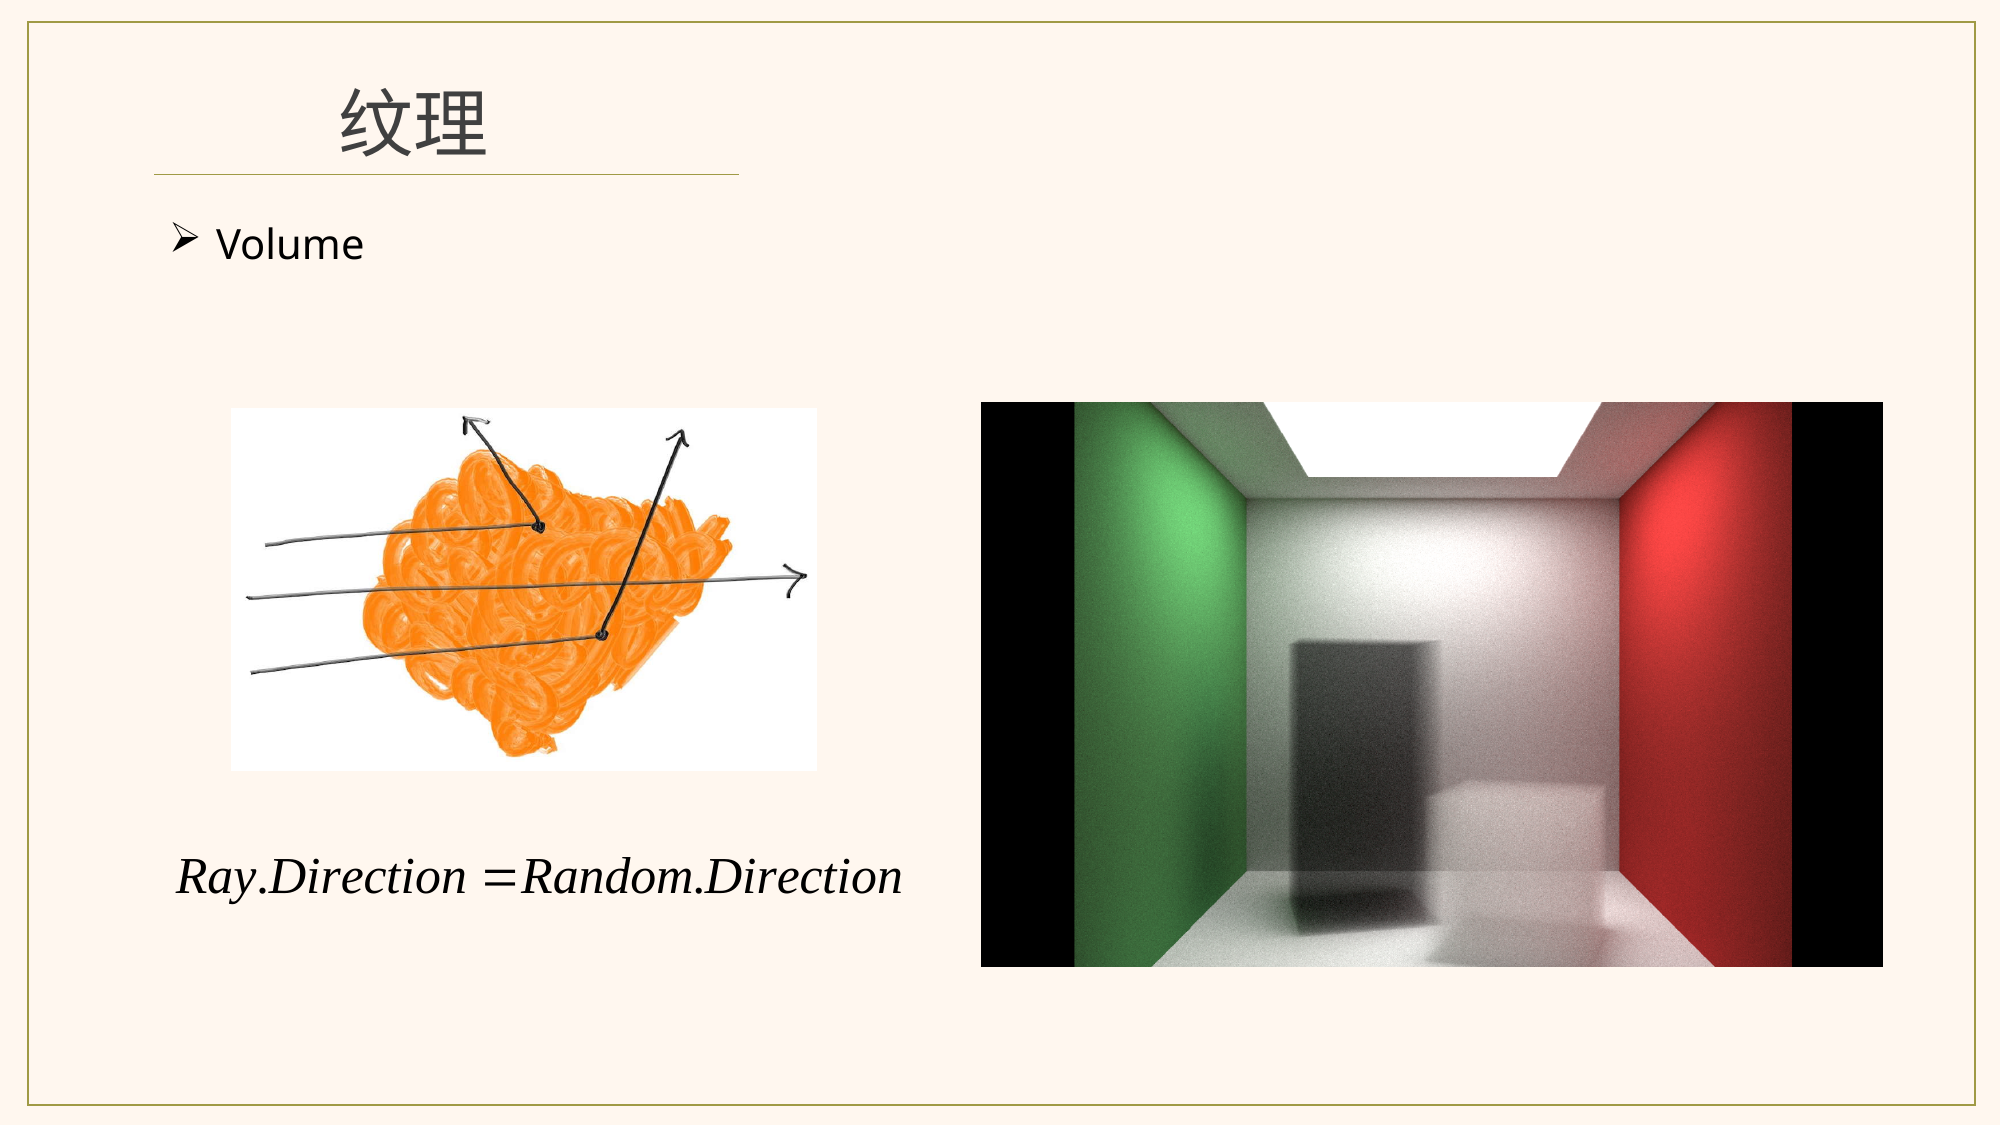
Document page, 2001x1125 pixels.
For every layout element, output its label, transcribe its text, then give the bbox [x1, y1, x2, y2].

text_box [27, 21, 1976, 1106]
text_box 纹理 [323, 68, 504, 174]
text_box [166, 846, 914, 916]
picture [231, 408, 817, 771]
text_box Volume [154, 210, 926, 275]
picture [981, 402, 1883, 967]
